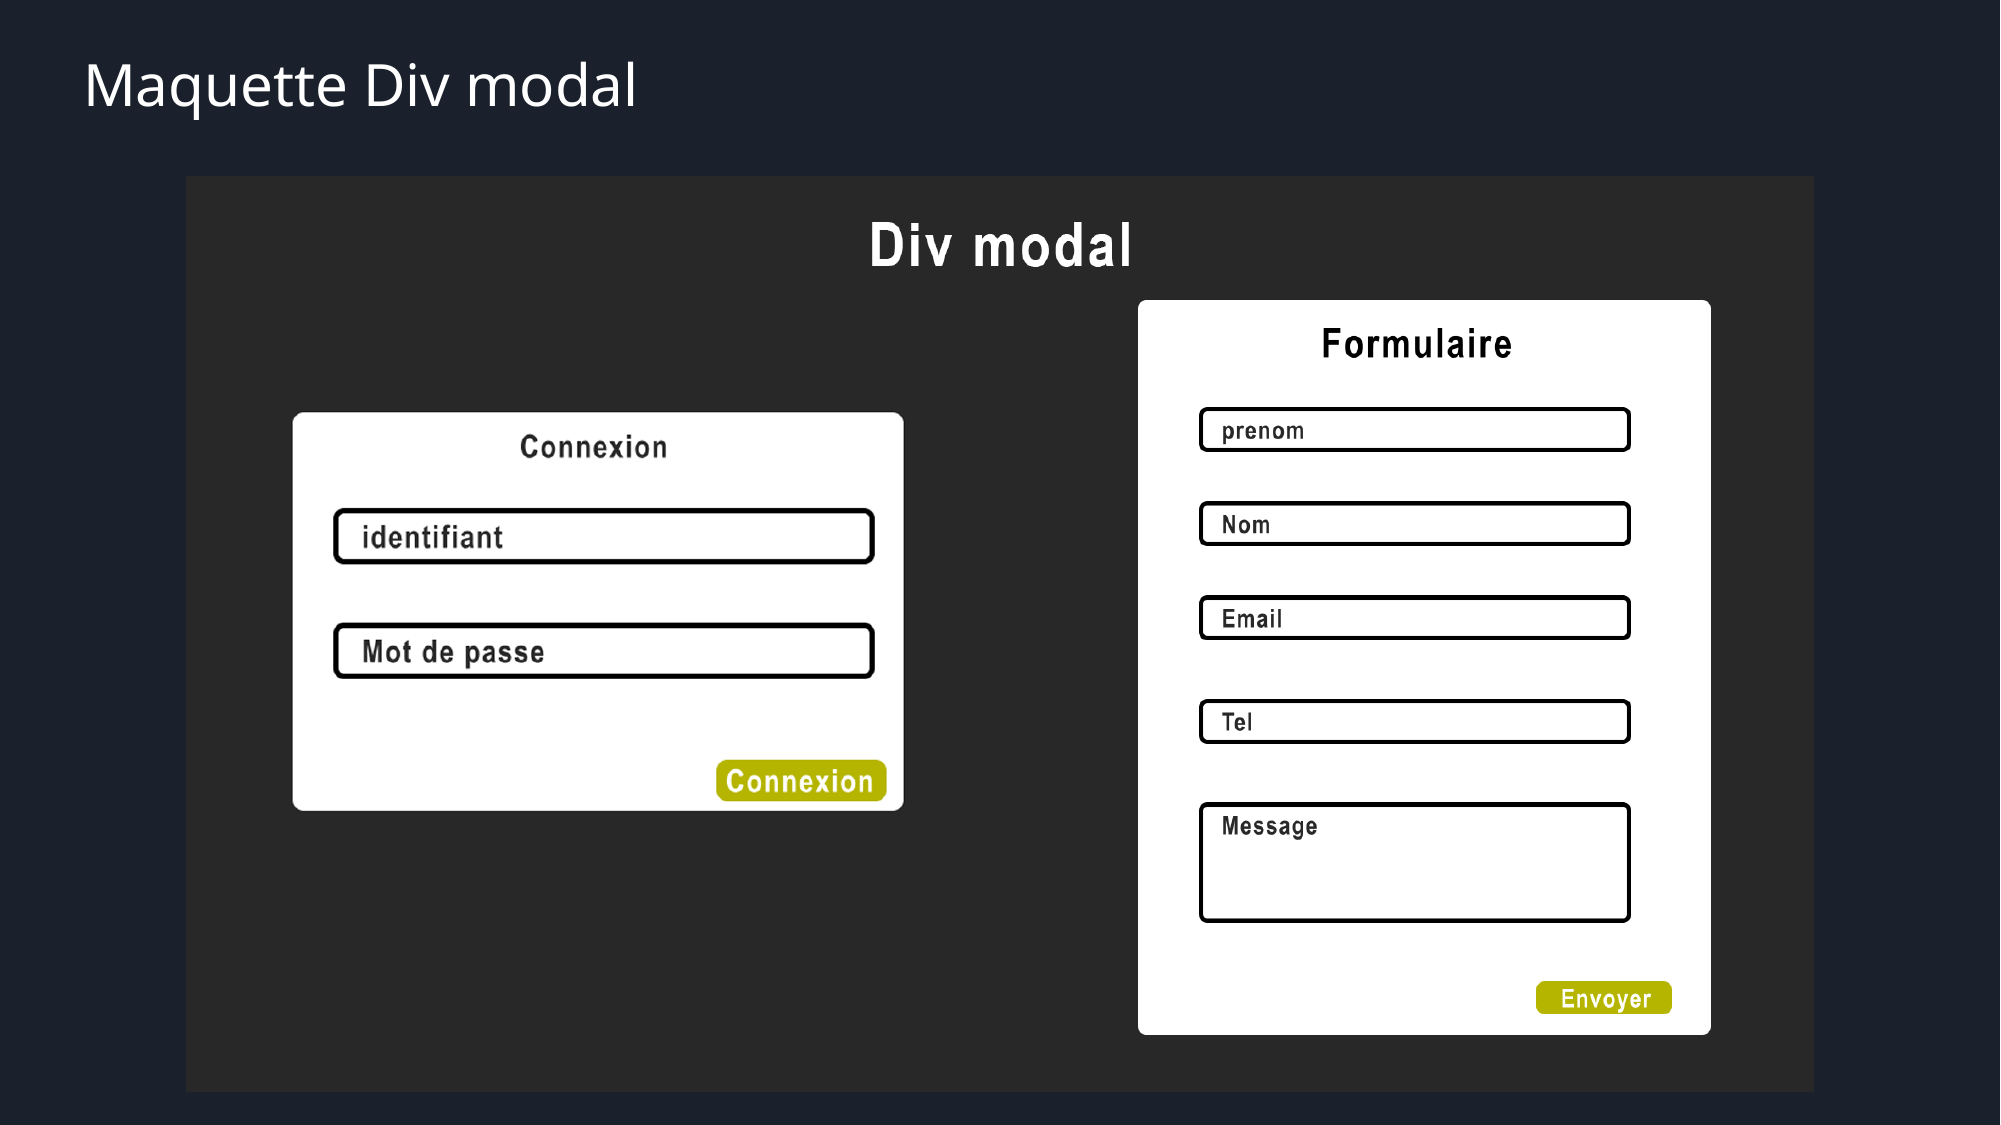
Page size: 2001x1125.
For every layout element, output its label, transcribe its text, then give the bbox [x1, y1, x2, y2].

title Maquette Div modal [68, 33, 1932, 159]
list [185, 176, 1814, 1093]
